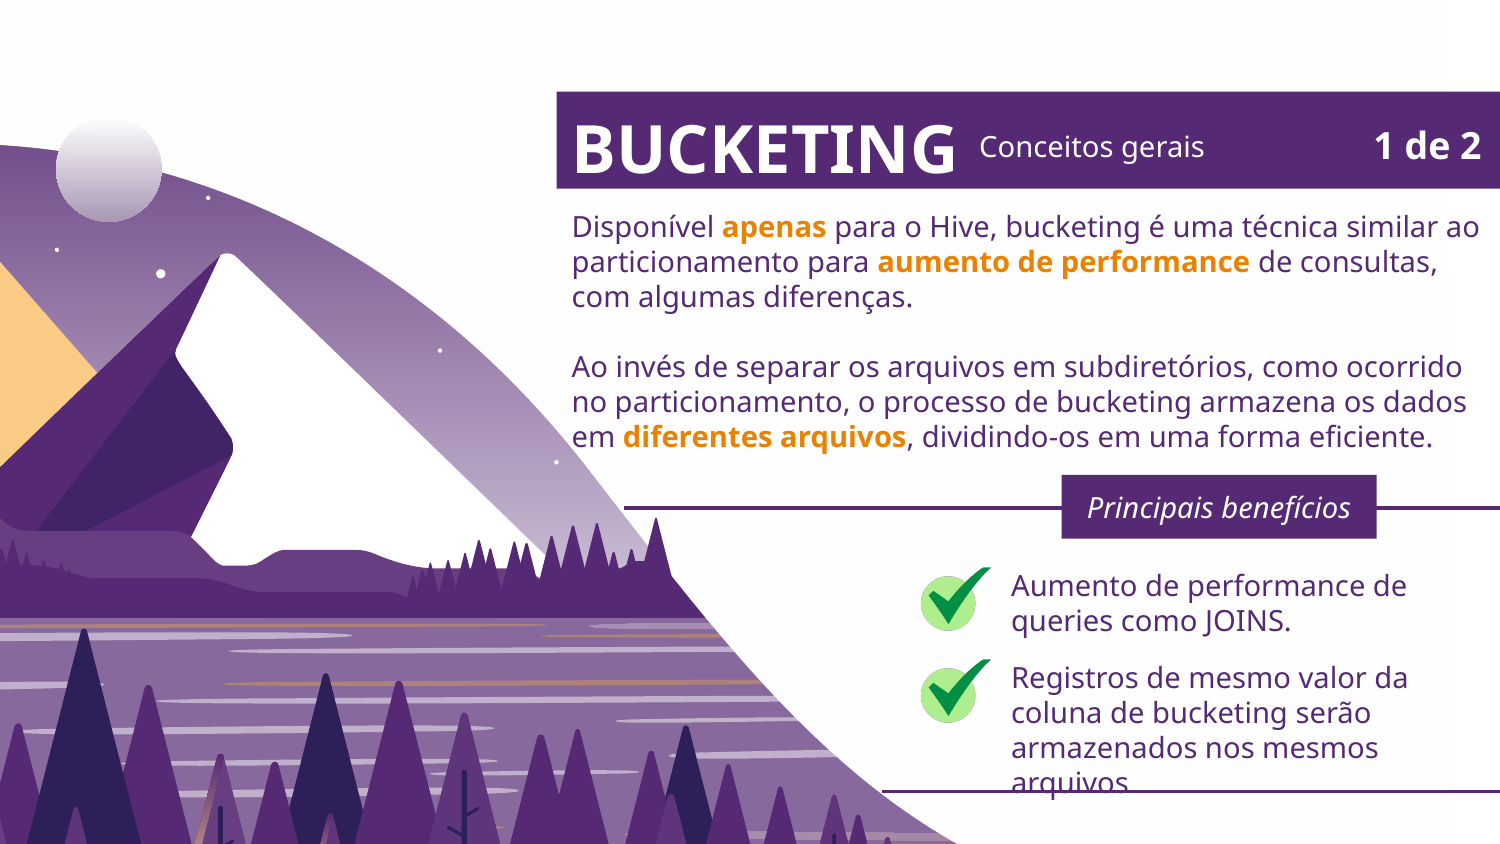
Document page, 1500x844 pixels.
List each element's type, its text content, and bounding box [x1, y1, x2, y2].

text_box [916, 643, 1500, 748]
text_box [916, 552, 1463, 656]
text_box Disponível apenas para o Hive, bucketing é uma técnica similar ao particionamento para aumento de performance de consultas, com algumas diferenças. Ao invés de separar os arquivos em subdiretórios, como ocorrido no particionamento, o processo de bucketing armazena os dados em diferentes arquivos, dividindo-os em uma forma eficiente. [556, 195, 1500, 464]
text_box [556, 91, 1500, 189]
text_box Principais benefícios [1061, 474, 1377, 507]
text_box Principais benefícios [1061, 517, 1377, 539]
